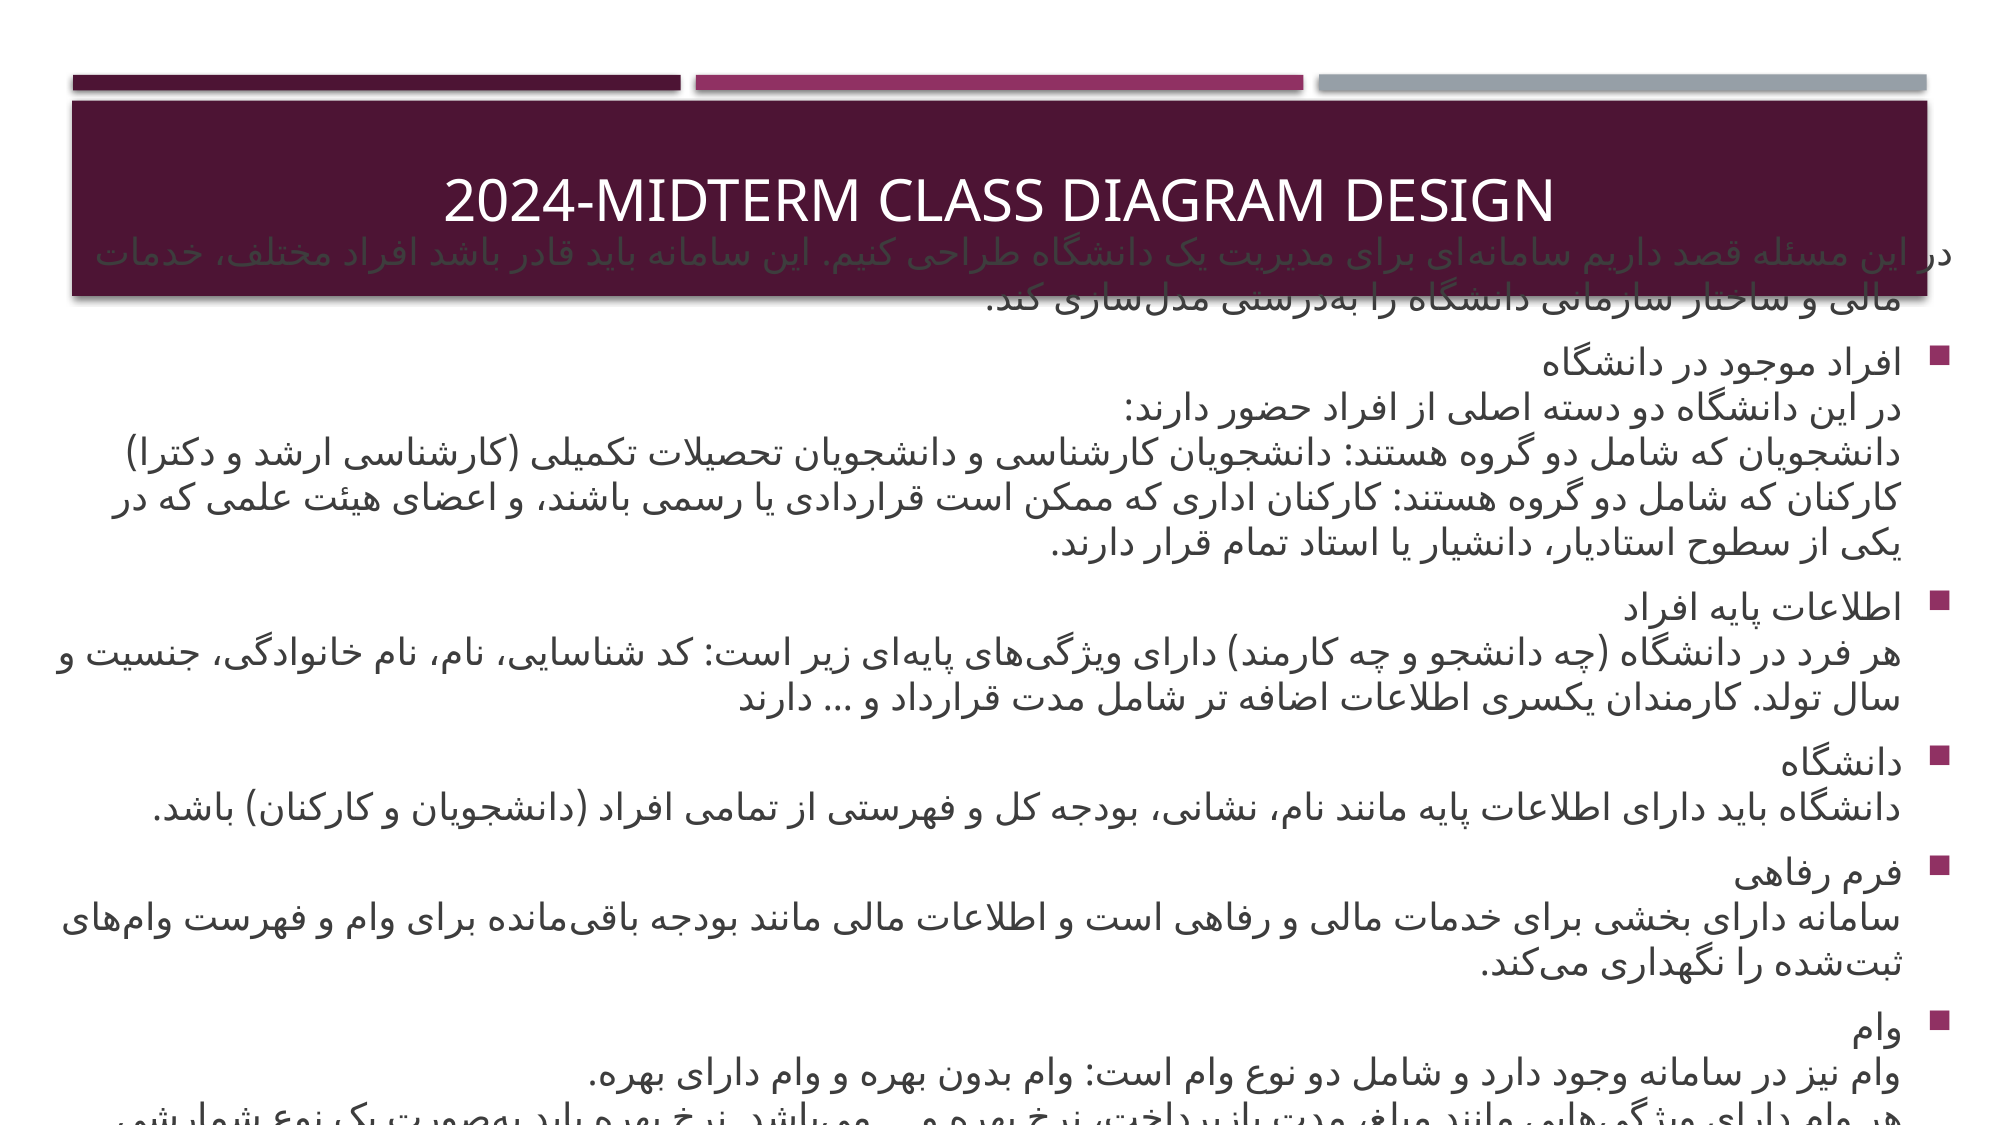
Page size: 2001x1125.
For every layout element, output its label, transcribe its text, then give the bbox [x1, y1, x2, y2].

list در این مسئله قصد داریم سامانه‌ای برای مدیریت یک دانشگاه طراحی کنیم. این سامانه باید قادر باشد افراد مختلف، خدمات مالی و ساختار سازمانی دانشگاه را به‌درستی مدل‌سازی کند. افراد موجود در دانشگاه در این دانشگاه دو دسته اصلی از افراد حضور دارند: دانشجویان که شامل دو گروه هستند: دانشجویان کارشناسی و دانشجویان تحصیلات تکمیلی (کارشناسی ارشد و دکترا) کارکنان که شامل دو گروه هستند: کارکنان اداری که ممکن است قراردادی یا رسمی باشند، و اعضای هیئت علمی که در یکی از سطوح استادیار، دانشیار یا استاد تمام قرار دارند. اطلاعات پایه افراد هر فرد در دانشگاه (چه دانشجو و چه کارمند) دارای ویژگی‌های پایه‌ای زیر است: کد شناسایی، نام، نام خانوادگی، جنسیت و سال تولد. کارمندان یکسری اطلاعات اضافه تر شامل مدت قرارداد و ... دارند دانشگاه دانشگاه باید دارای اطلاعات پایه مانند نام، نشانی، بودجه کل و فهرستی از تمامی افراد (دانشجویان و کارکنان) باشد. فرم رفاهی سامانه دارای بخشی برای خدمات مالی و رفاهی است و اطلاعات مالی مانند بودجه باقی‌مانده برای وام و فهرست وام‌های ثبت‌شده را نگهداری می‌کند. وام وام نیز در سامانه وجود دارد و شامل دو نوع وام است: وام بدون بهره و وام دارای بهره. هر وام دارای ویژگی‌هایی مانند مبلغ، مدت بازپرداخت، نرخ بهره و ... می‌باشد. نرخ بهره باید به‌صورت یک نوع شمارشی شود، مثلاً شامل سطوح کم، متوسط و زیاد. [31, 371, 1969, 1105]
title 2024-midterm class diagram design [95, 115, 1905, 282]
